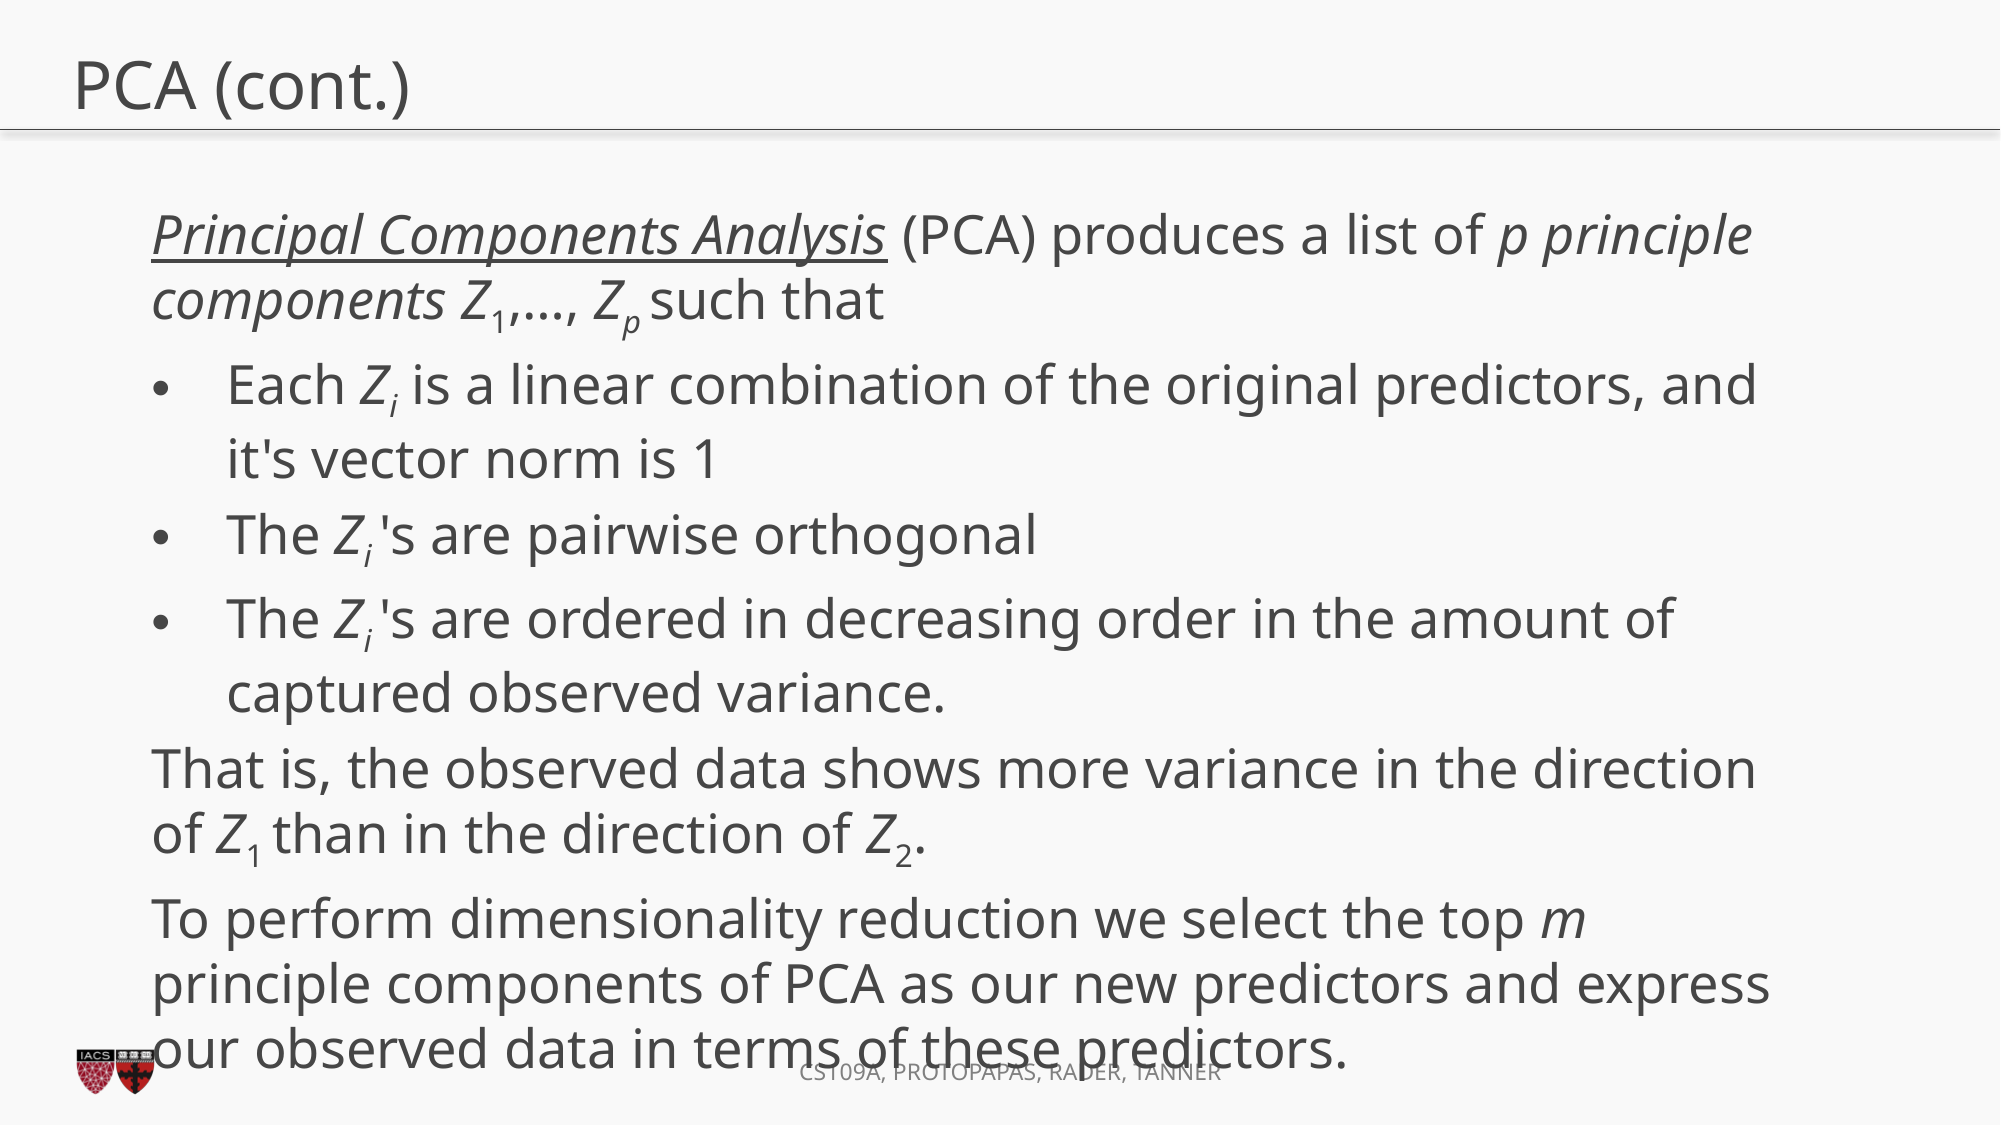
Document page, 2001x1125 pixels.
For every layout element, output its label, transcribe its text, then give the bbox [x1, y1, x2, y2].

picture [75, 1049, 155, 1095]
title PCA (cont.) [57, 35, 1943, 162]
list Principal Components Analysis (PCA) produces a list of p principle components Z1,…, Zp such that Each Zi is a linear combination of the original predictors, and it's vector norm is 1 The Zi 's are pairwise orthogonal The Zi 's are ordered in decreasing order in the amount of captured observed variance. That is, the observed data shows more variance in the direction of Z1 than in the direction of Z2. To perform dimensionality reduction we select the top m principle components of PCA as our new predictors and express our observed data in terms of these predictors. [136, 193, 1831, 1075]
